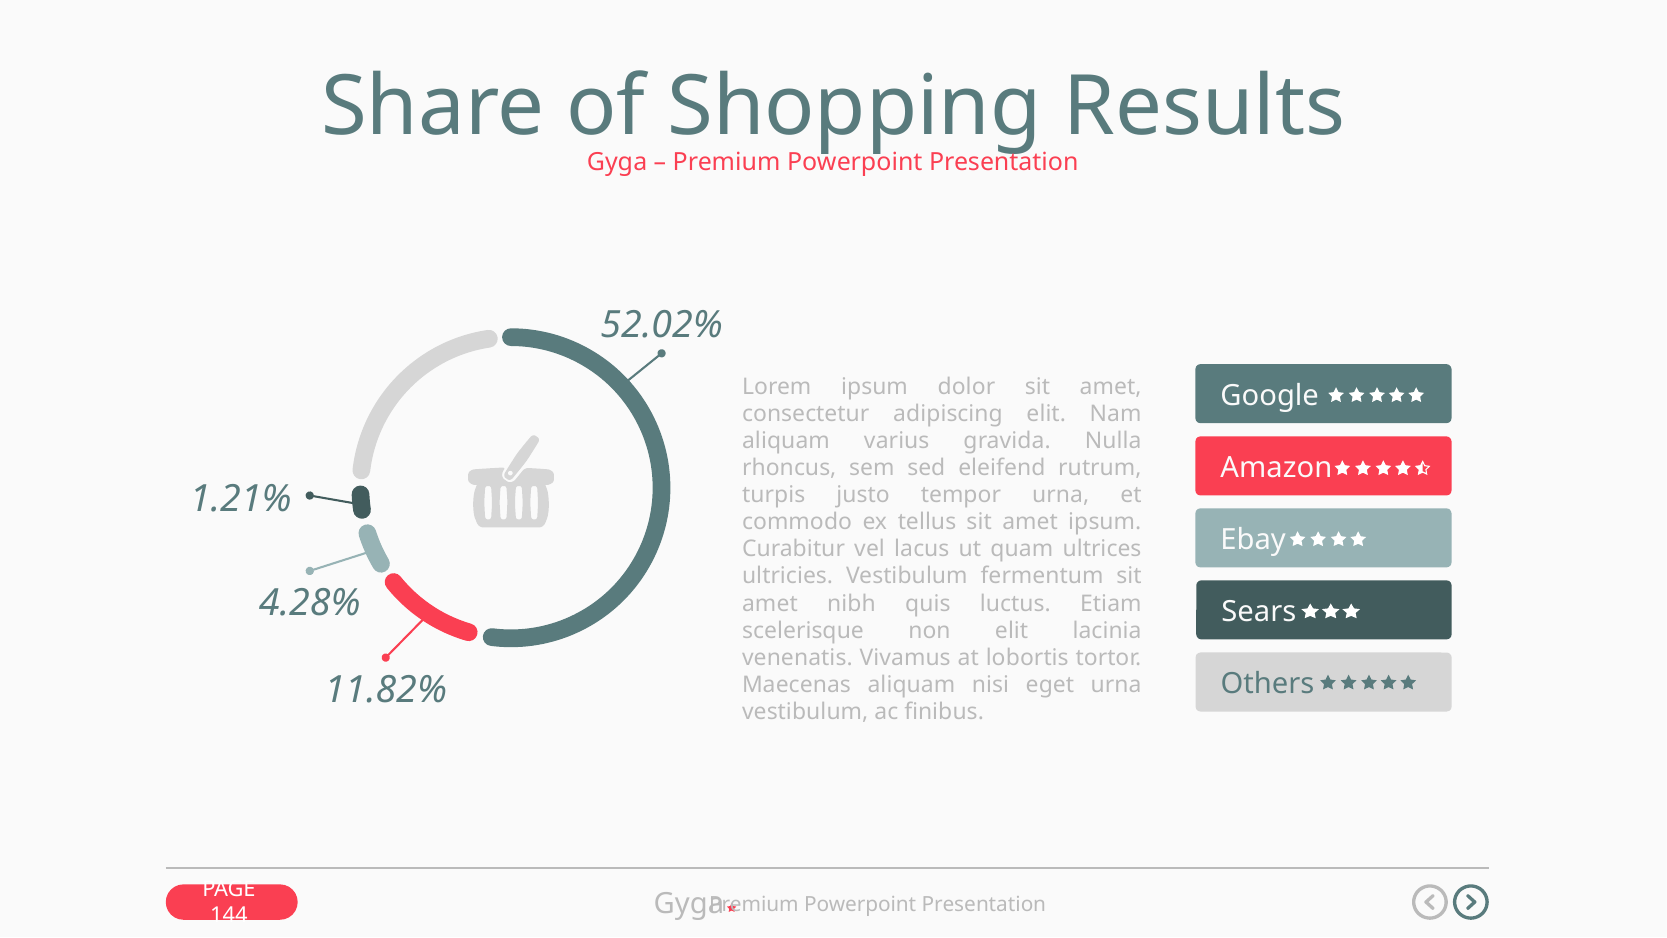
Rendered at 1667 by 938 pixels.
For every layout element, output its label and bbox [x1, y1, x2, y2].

text_box [1193, 434, 1454, 498]
text_box [244, 336, 663, 718]
text_box [727, 364, 1157, 732]
text_box [1193, 650, 1454, 714]
text_box [175, 466, 307, 527]
text_box [1193, 361, 1454, 426]
list [0, 43, 1667, 185]
text_box [1194, 578, 1454, 642]
text_box [309, 495, 357, 504]
text_box [1193, 506, 1454, 570]
text_box [585, 292, 738, 352]
